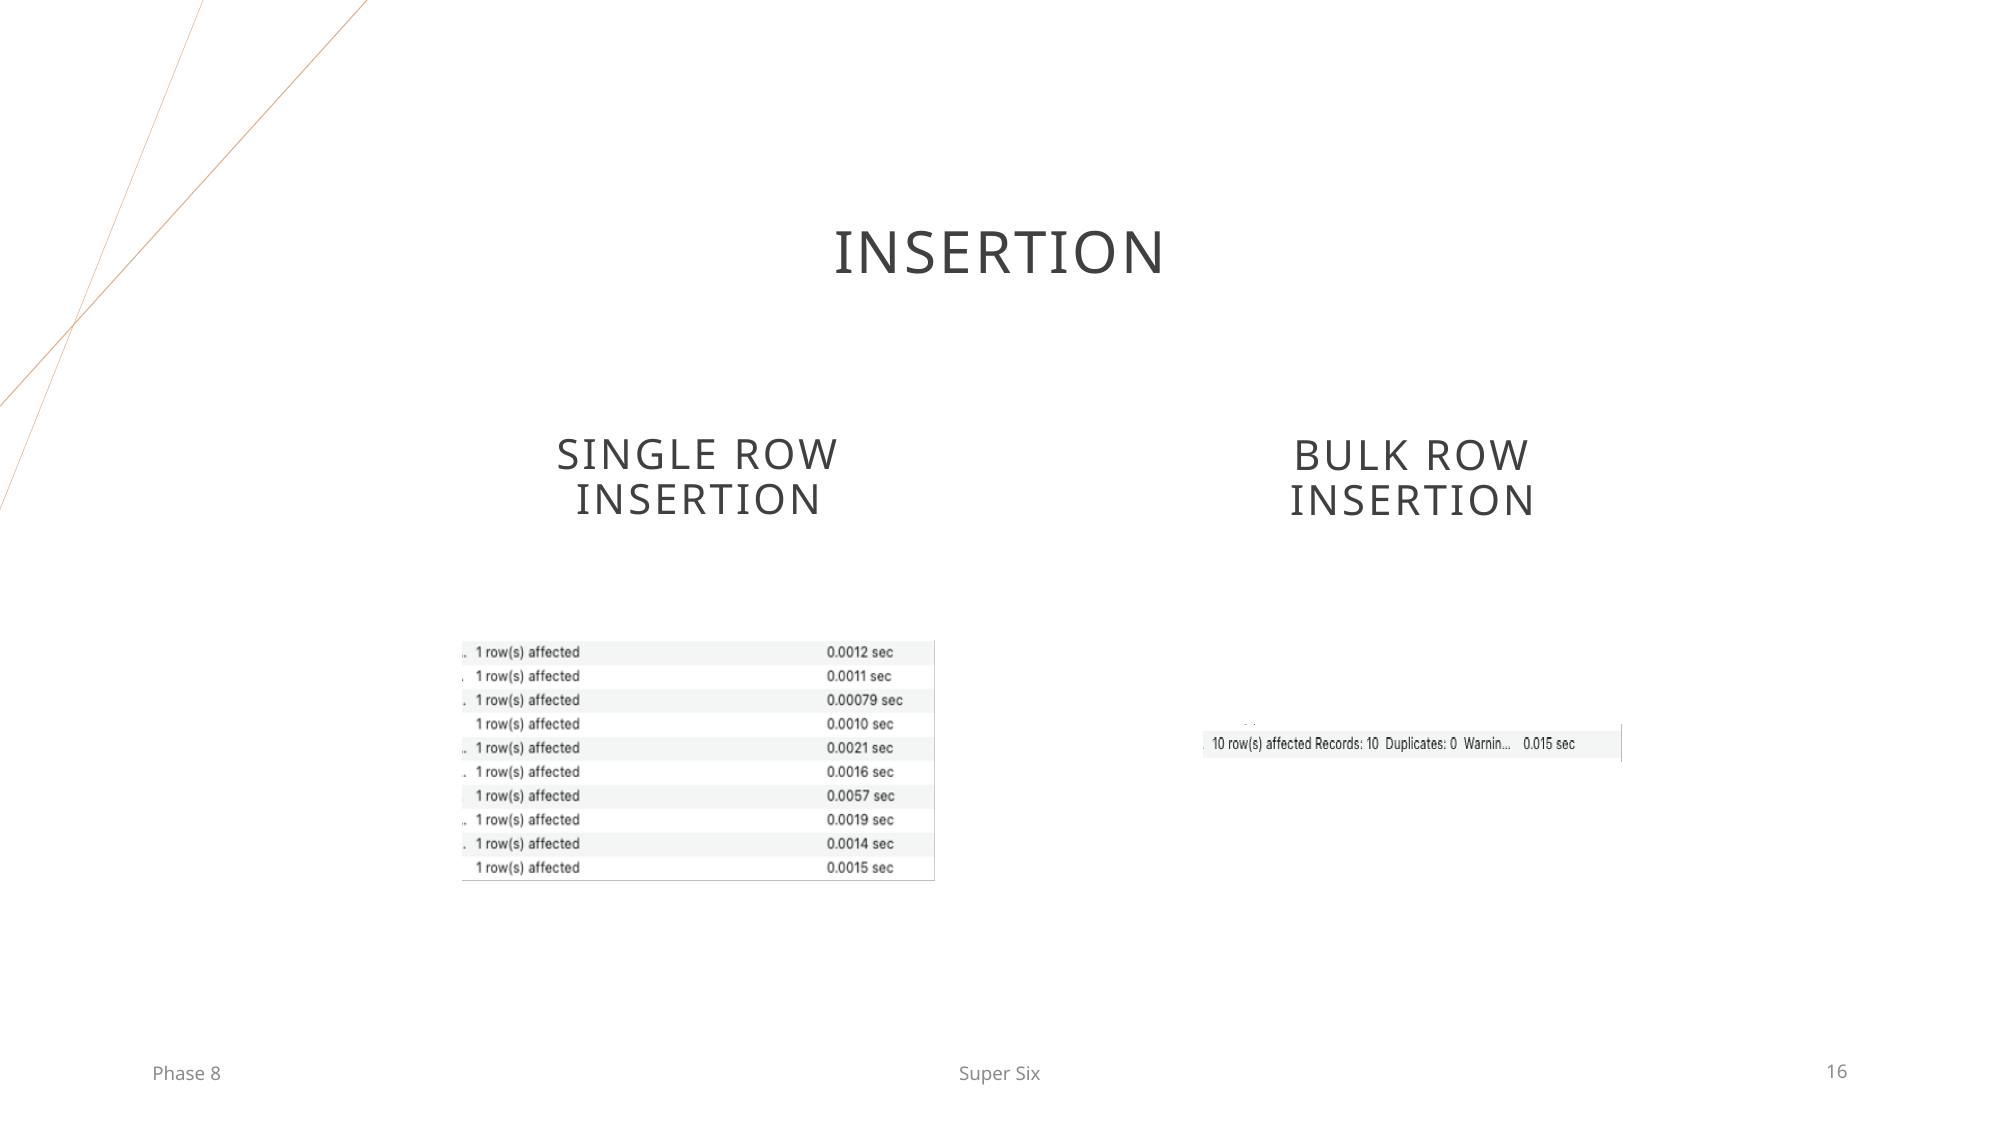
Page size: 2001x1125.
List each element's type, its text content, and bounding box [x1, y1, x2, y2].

slide_number Phase 8 [137, 1042, 588, 1103]
slide_number 15 [1412, 1042, 1863, 1103]
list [1203, 724, 1622, 762]
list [462, 640, 935, 882]
title insertion [309, 146, 1691, 364]
footer Super Six [662, 1042, 1338, 1103]
list single row insertion [462, 396, 936, 532]
list bulk row insertion [1174, 397, 1651, 533]
